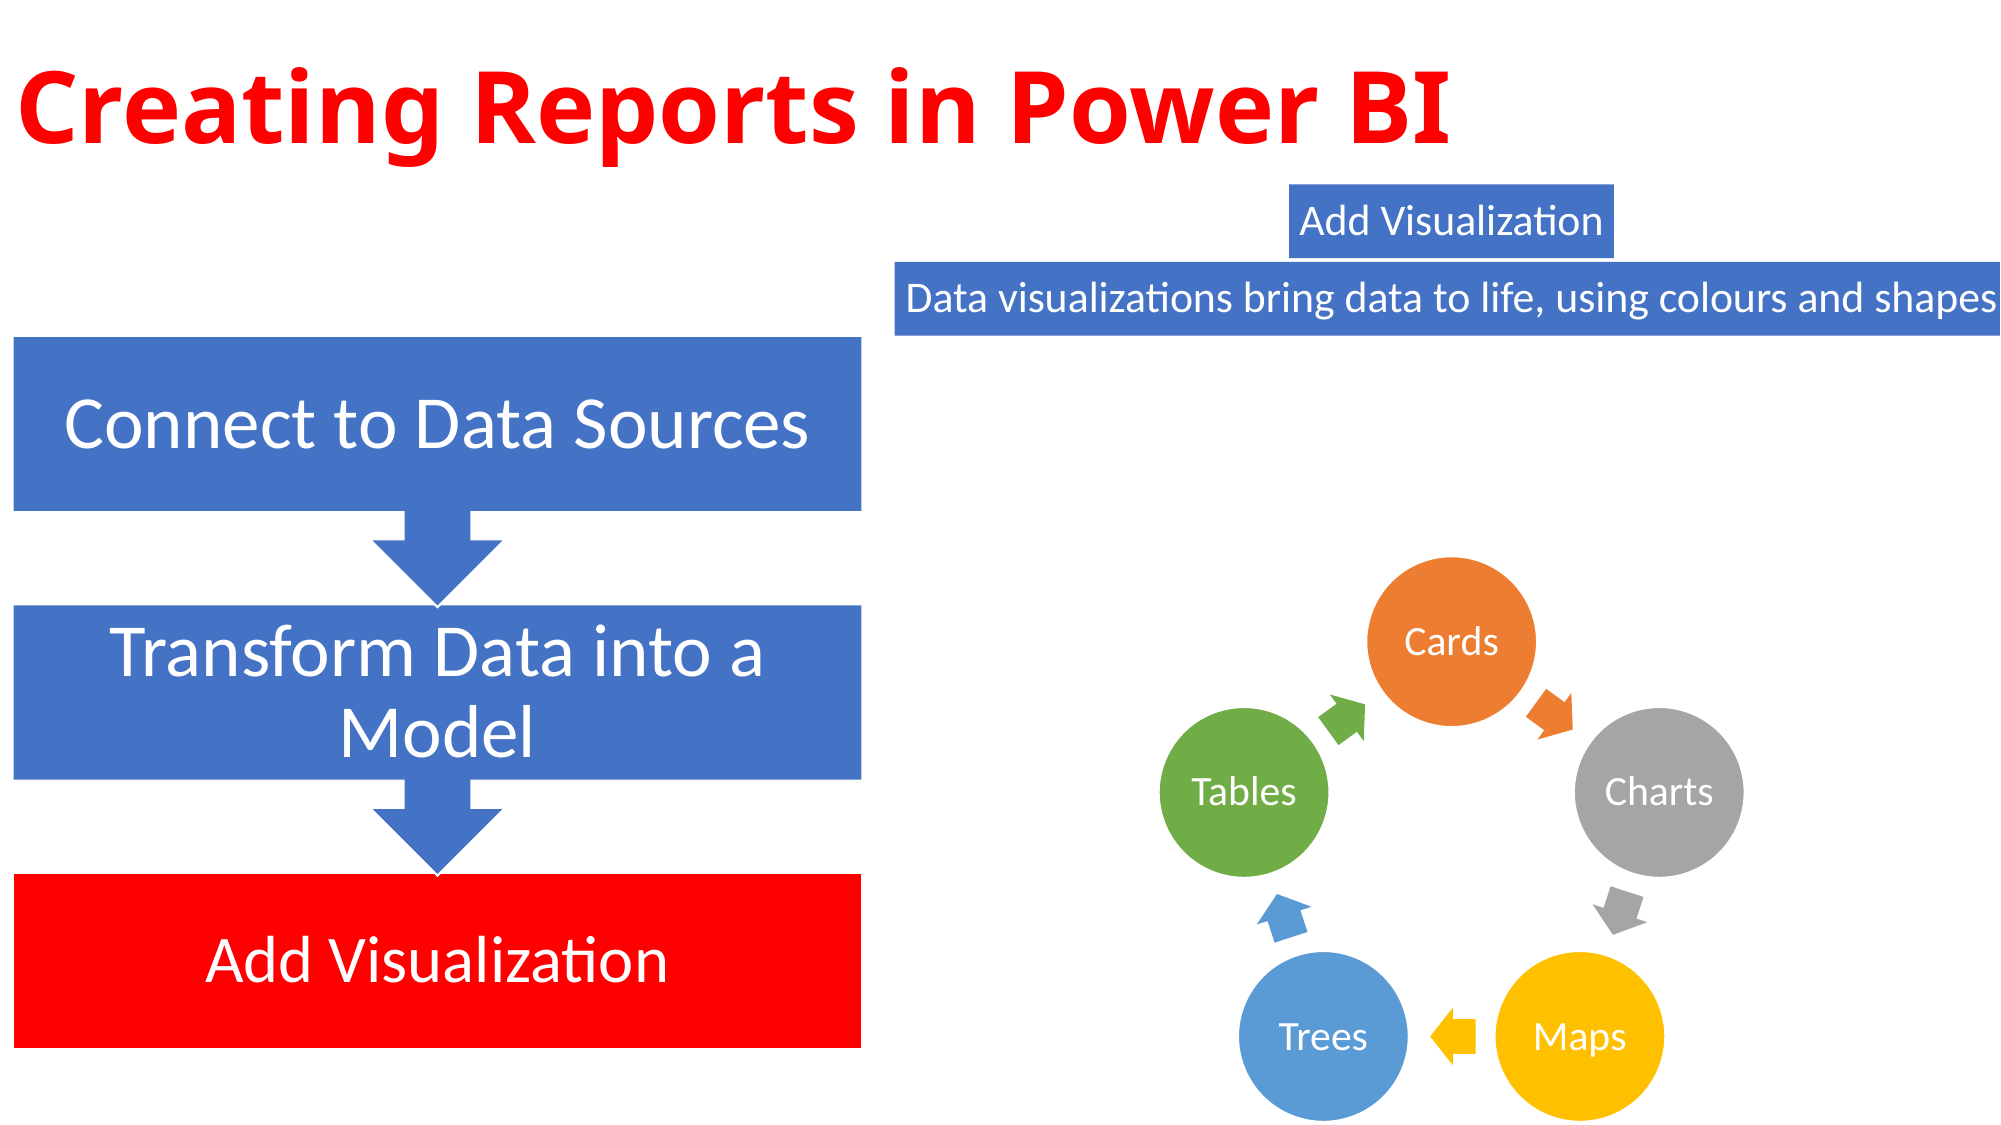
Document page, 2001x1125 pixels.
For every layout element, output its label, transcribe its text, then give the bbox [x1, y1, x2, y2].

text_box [894, 184, 2000, 336]
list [12, 335, 863, 1050]
title Creating Reports in Power BI [0, 3, 2000, 221]
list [968, 556, 1935, 1123]
